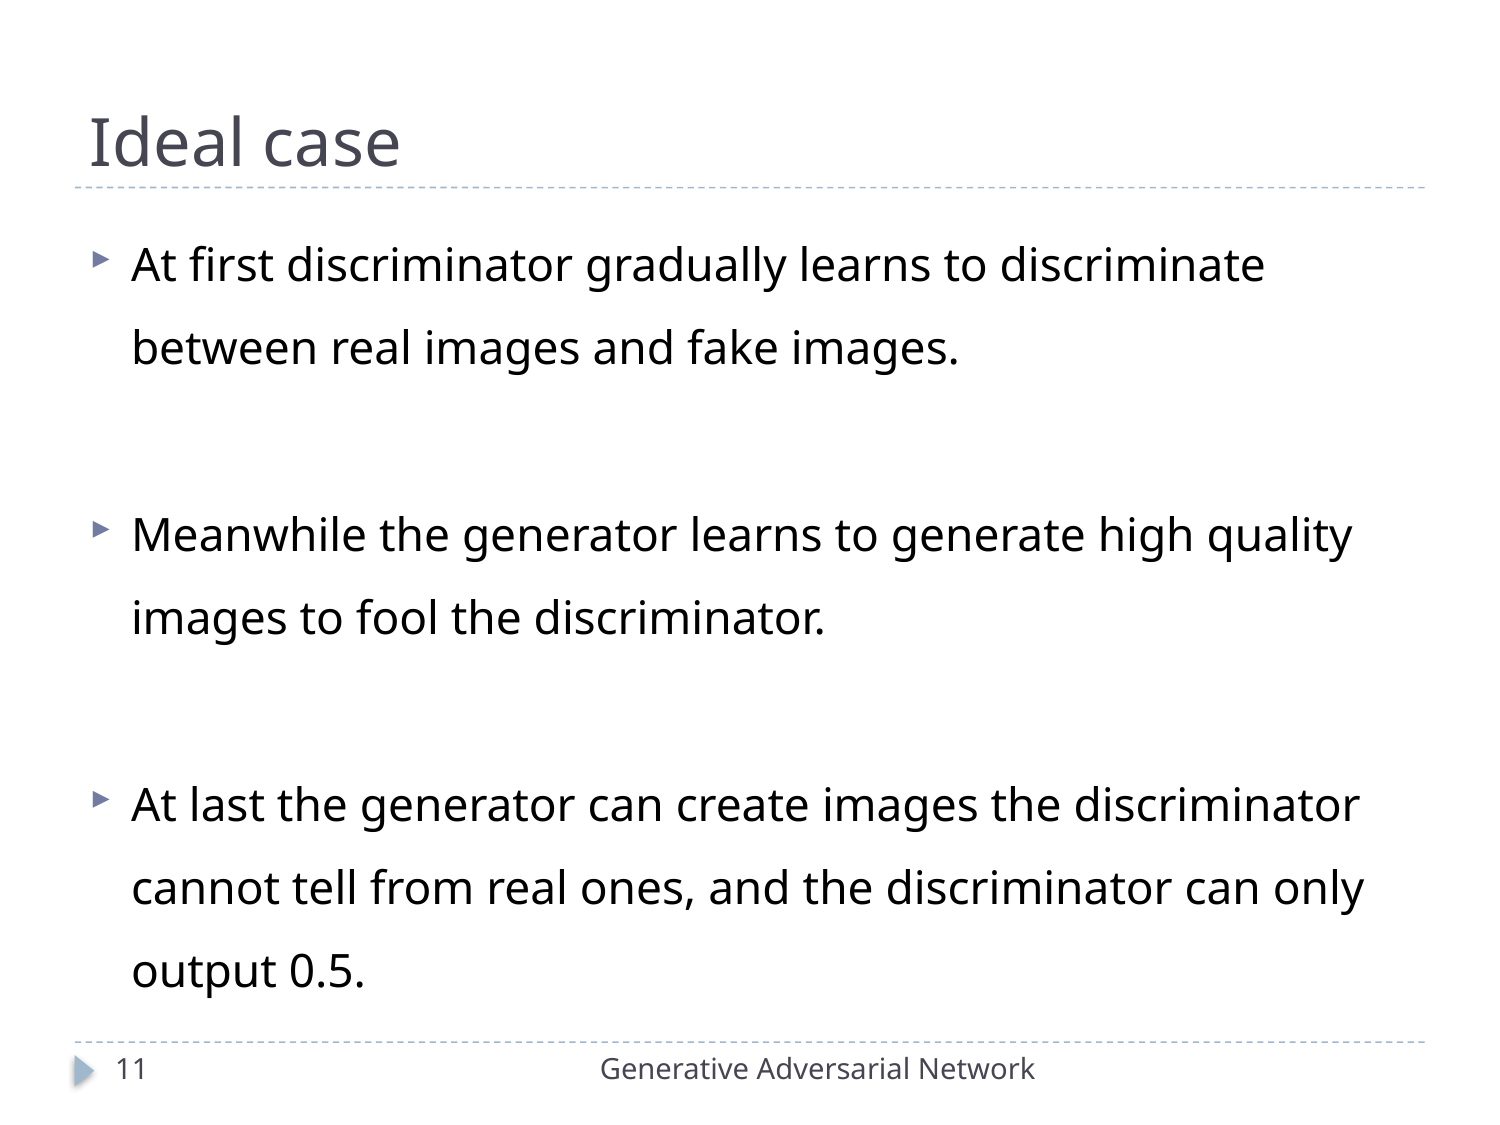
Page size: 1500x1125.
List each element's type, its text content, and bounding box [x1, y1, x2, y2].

slide_number 11 [100, 1042, 426, 1103]
list At first discriminator gradually learns to discriminate between real images and fake images. Meanwhile the generator learns to generate high quality images to fool the discriminator. At last the generator can create images the discriminator cannot tell from real ones, and the discriminator can only output 0.5. [75, 200, 1425, 1010]
title Ideal case [75, 24, 1425, 188]
footer Generative Adversarial Network [475, 1042, 1051, 1103]
